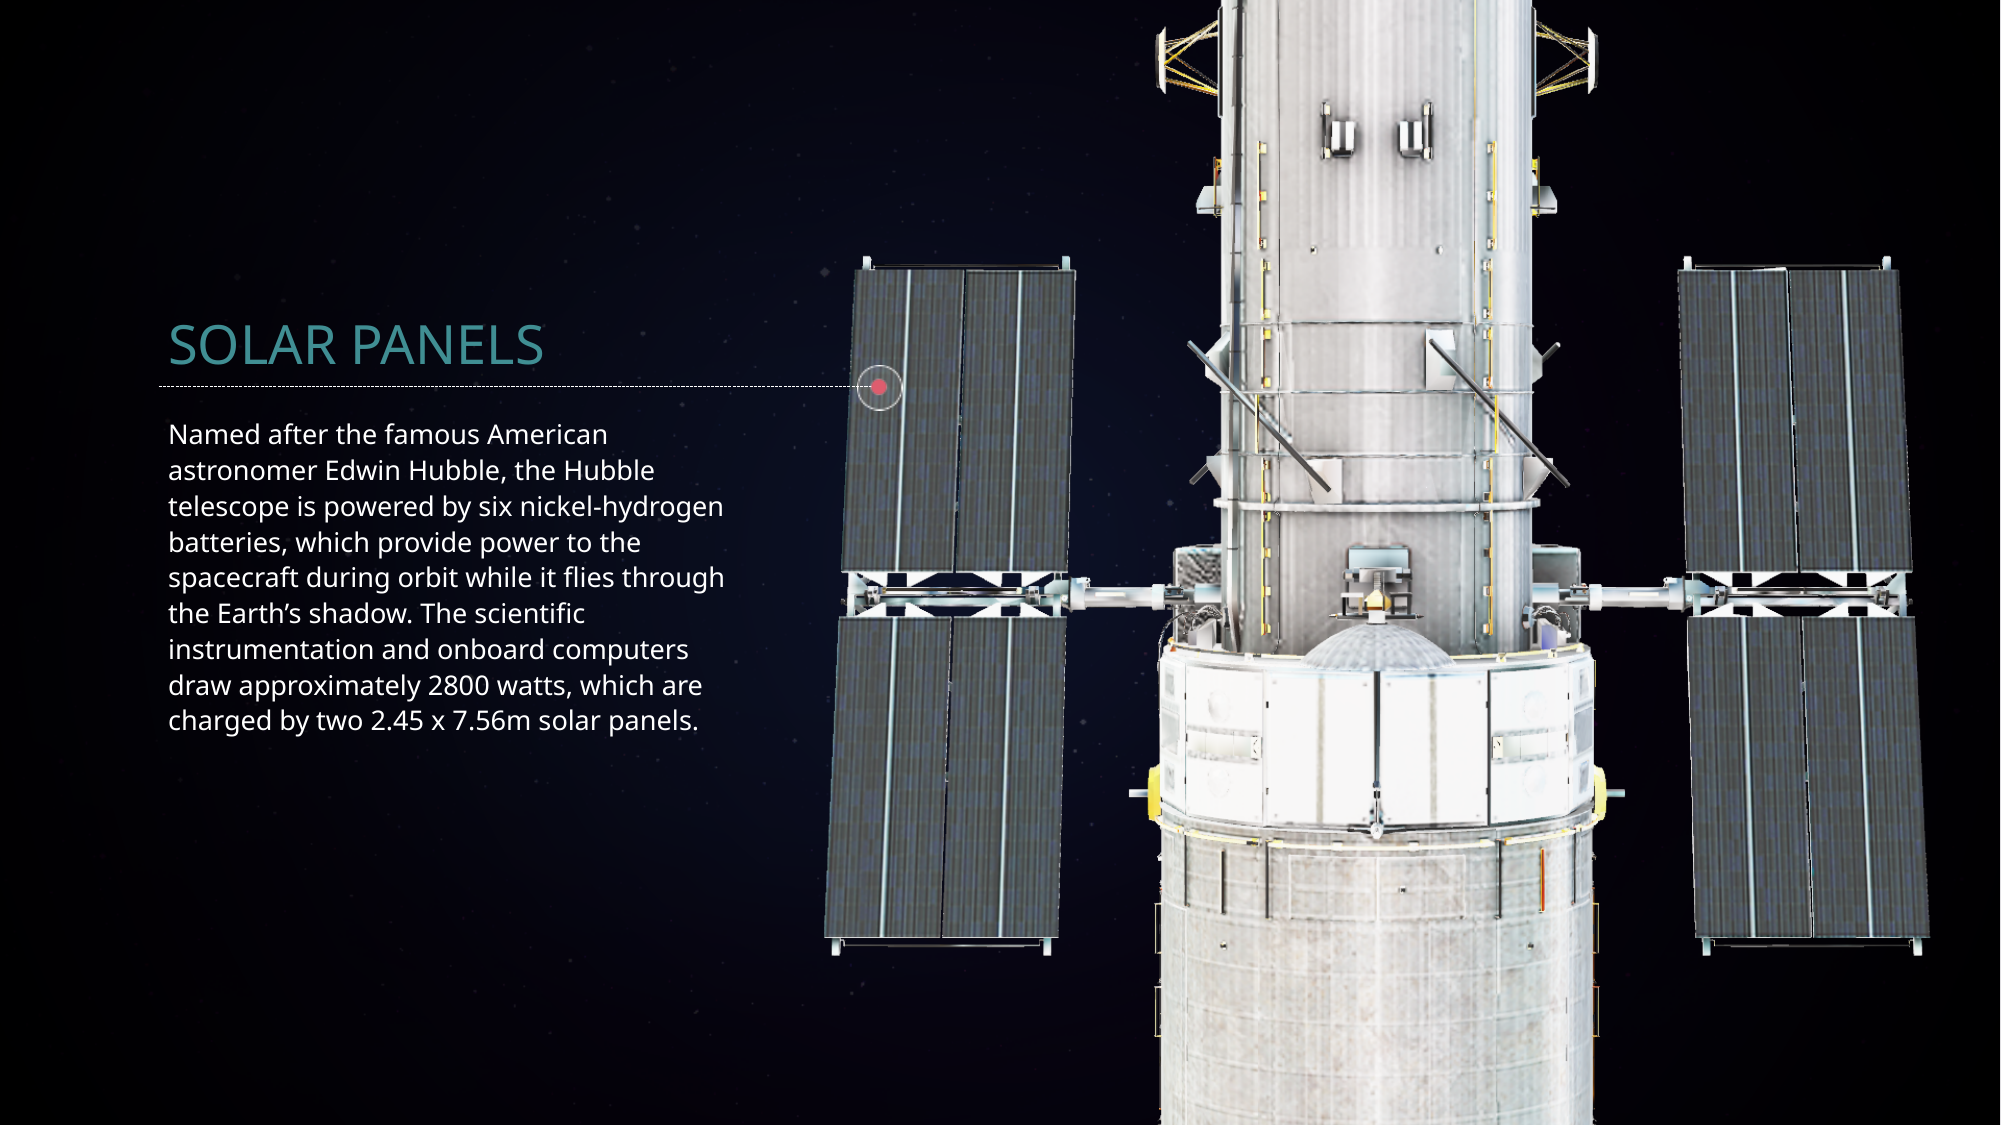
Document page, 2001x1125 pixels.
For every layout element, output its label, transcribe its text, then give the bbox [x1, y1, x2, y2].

picture [75, 0, 2001, 1125]
title SOLAR PANELS [153, 310, 699, 392]
subtitle Named after the famous American astronomer Edwin Hubble, the Hubble telescope is powered by six nickel-hydrogen batteries, which provide power to the spacecraft during orbit while it flies through the Earth’s shadow. The scientific instrumentation and onboard computers draw approximately 2800 watts, which are charged by two 2.45 x 7.56m solar panels. [153, 406, 699, 1067]
